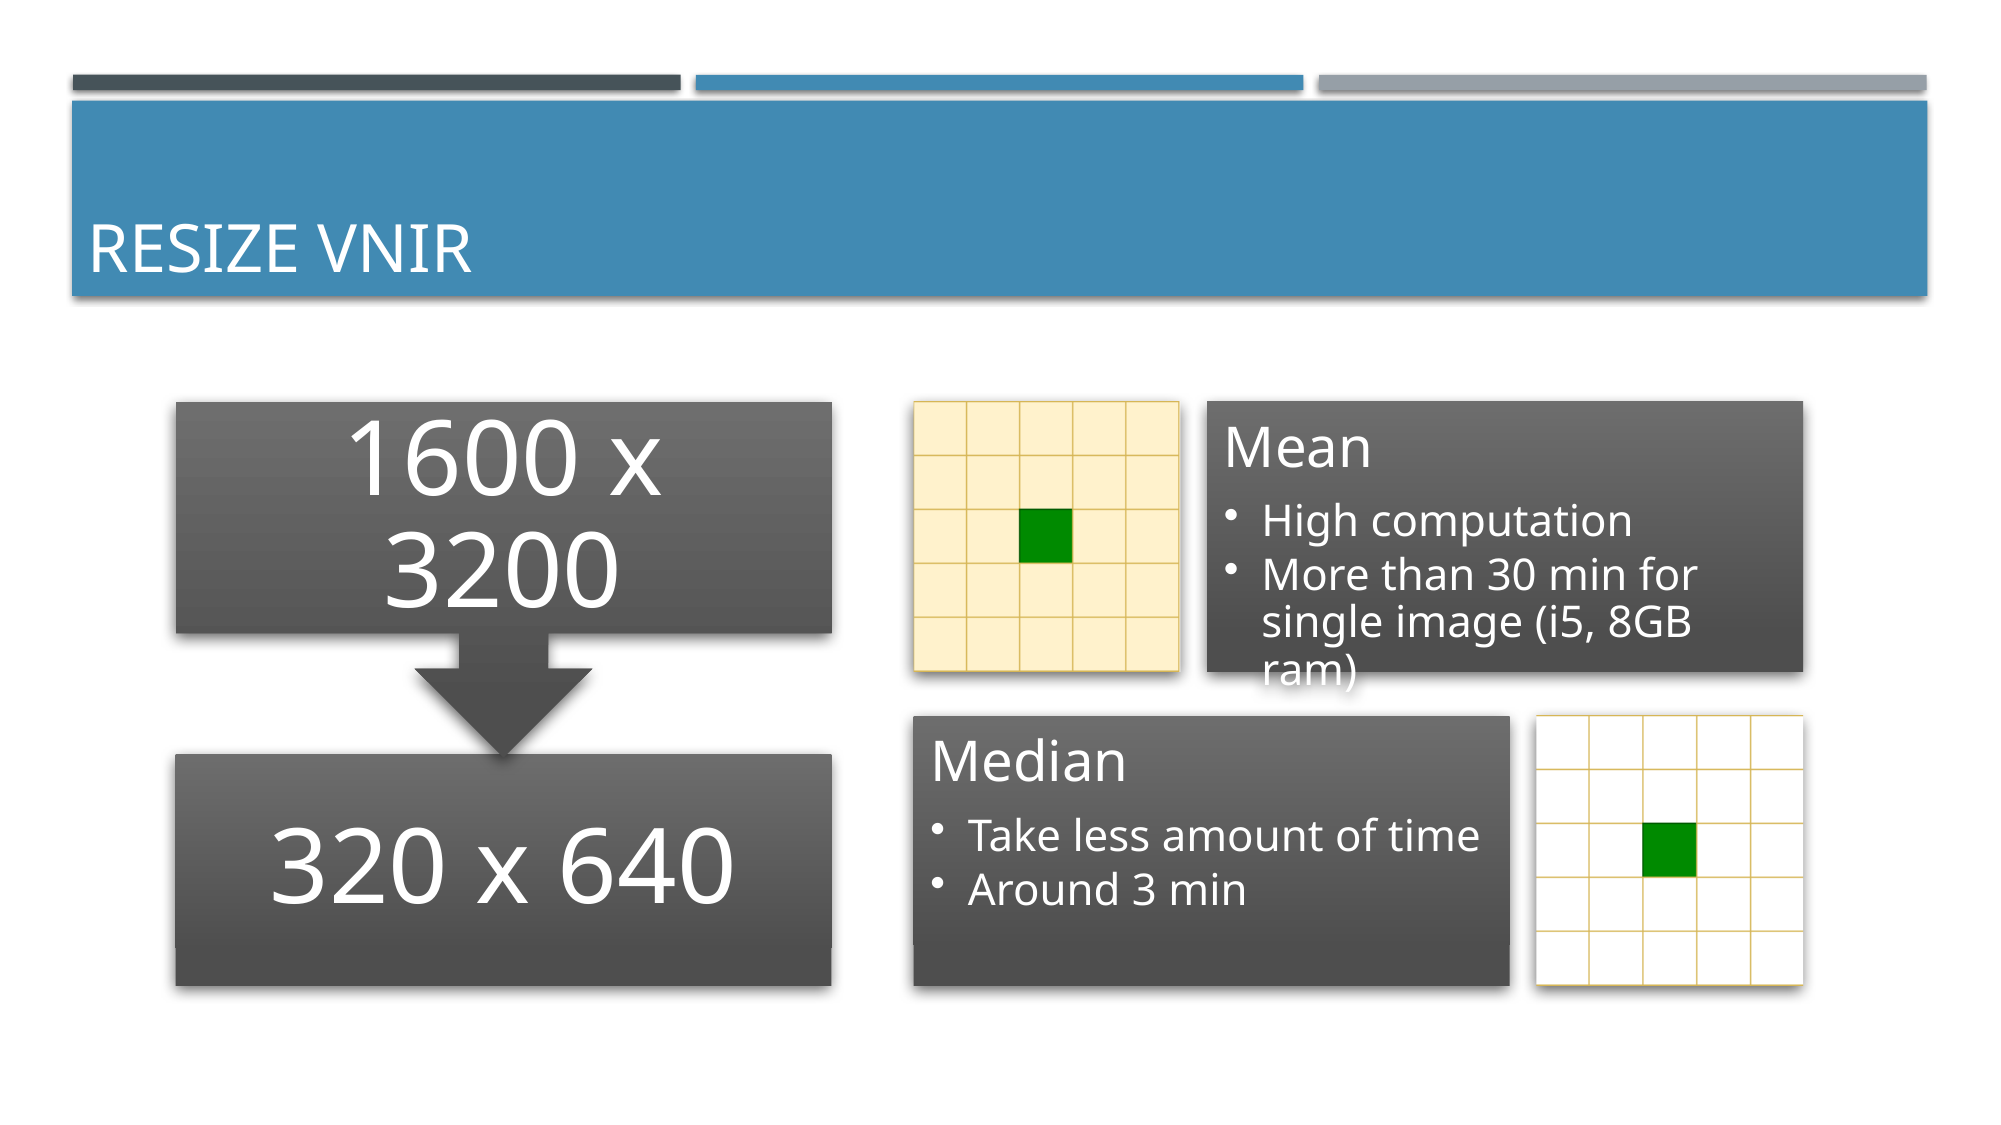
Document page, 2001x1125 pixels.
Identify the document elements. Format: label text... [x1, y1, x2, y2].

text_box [174, 400, 833, 987]
title Resize VNIR [72, 115, 1905, 294]
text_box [833, 400, 1924, 987]
